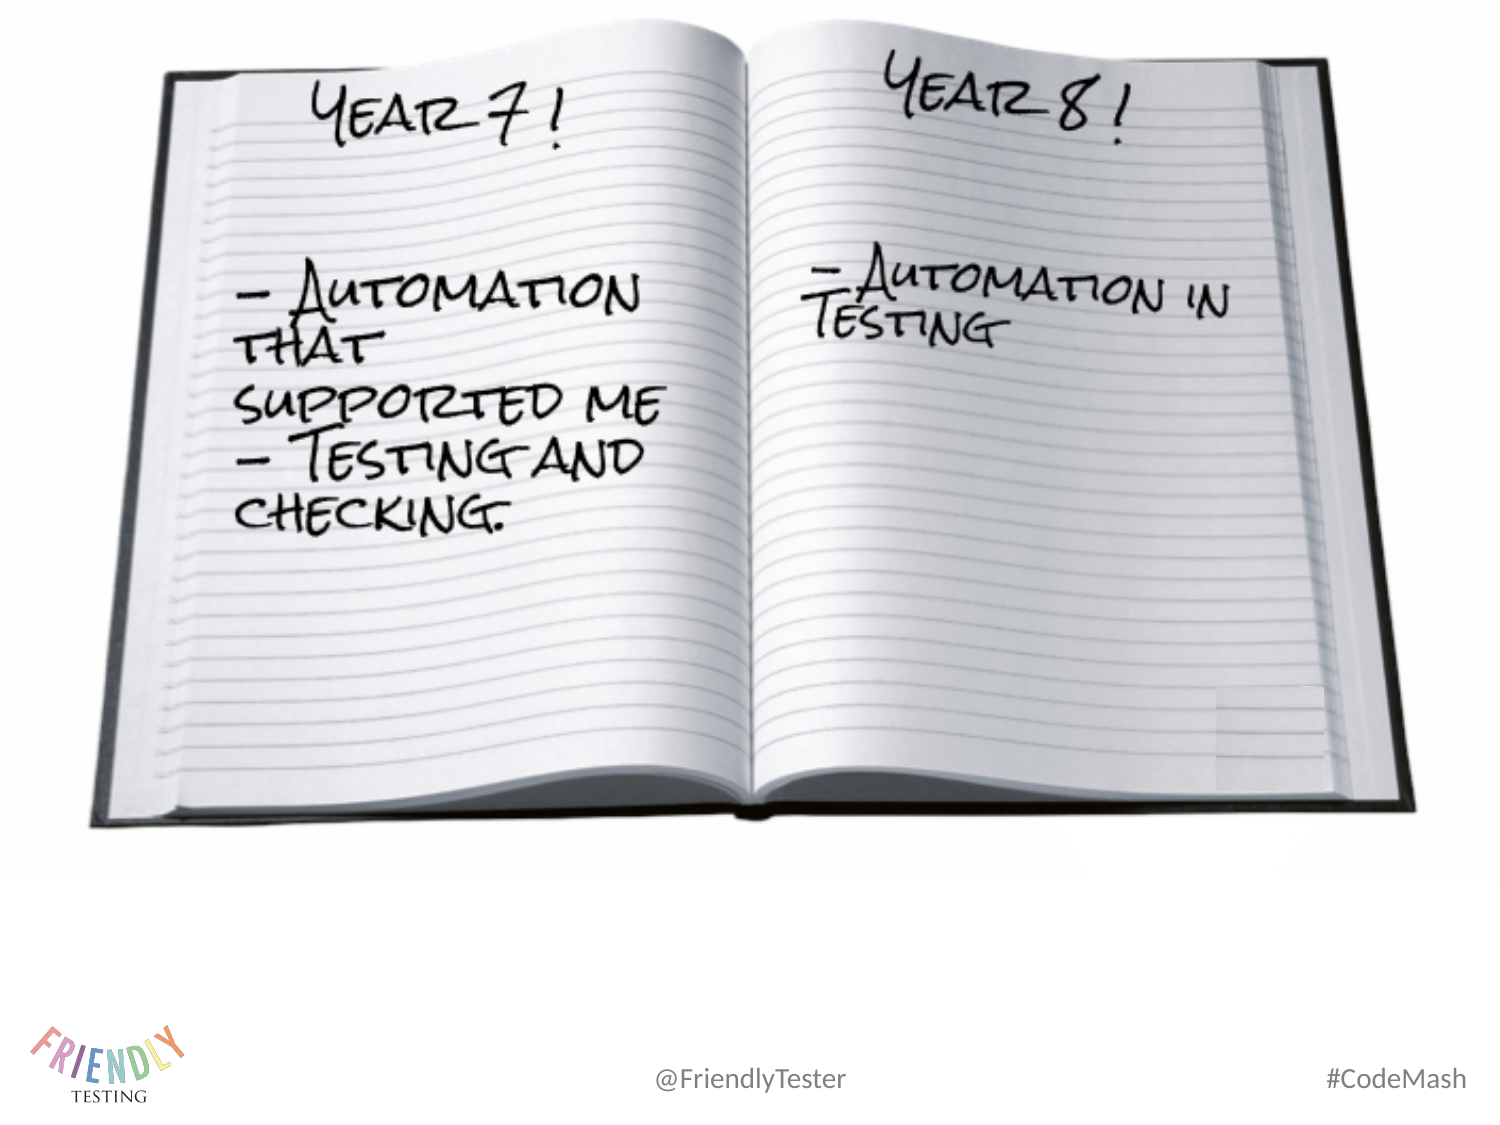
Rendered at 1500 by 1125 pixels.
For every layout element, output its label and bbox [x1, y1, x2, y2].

picture [0, 0, 1500, 881]
picture [30, 1025, 185, 1103]
